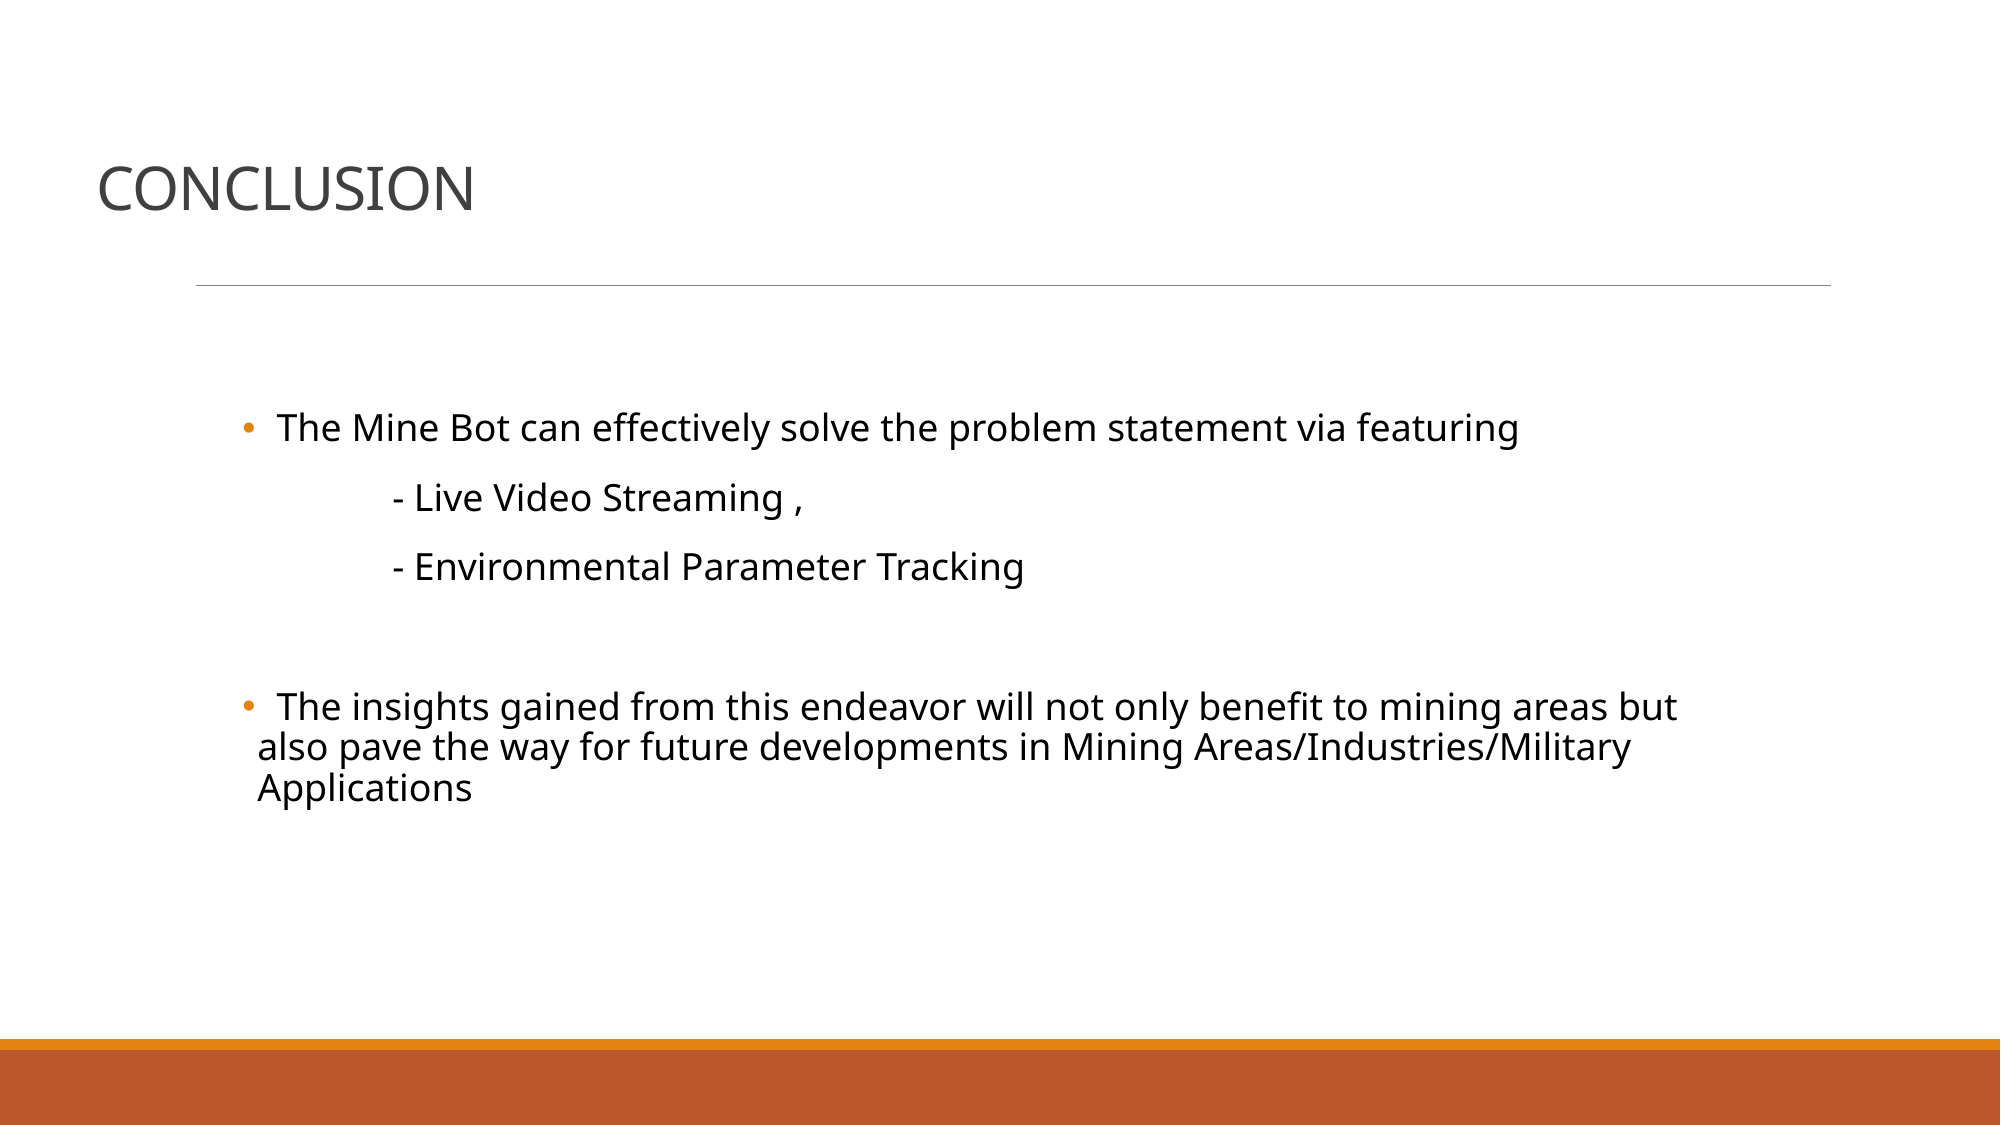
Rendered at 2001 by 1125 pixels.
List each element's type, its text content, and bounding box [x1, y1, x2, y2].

list The Mine Bot can effectively solve the problem statement via featuring - Live Video Streaming , - Environmental Parameter Tracking The insights gained from this endeavor will not only benefit to mining areas but also pave the way for future developments in Mining Areas/Industries/Military Applications [242, 327, 1712, 896]
title CONCLUSION [81, 135, 1794, 231]
